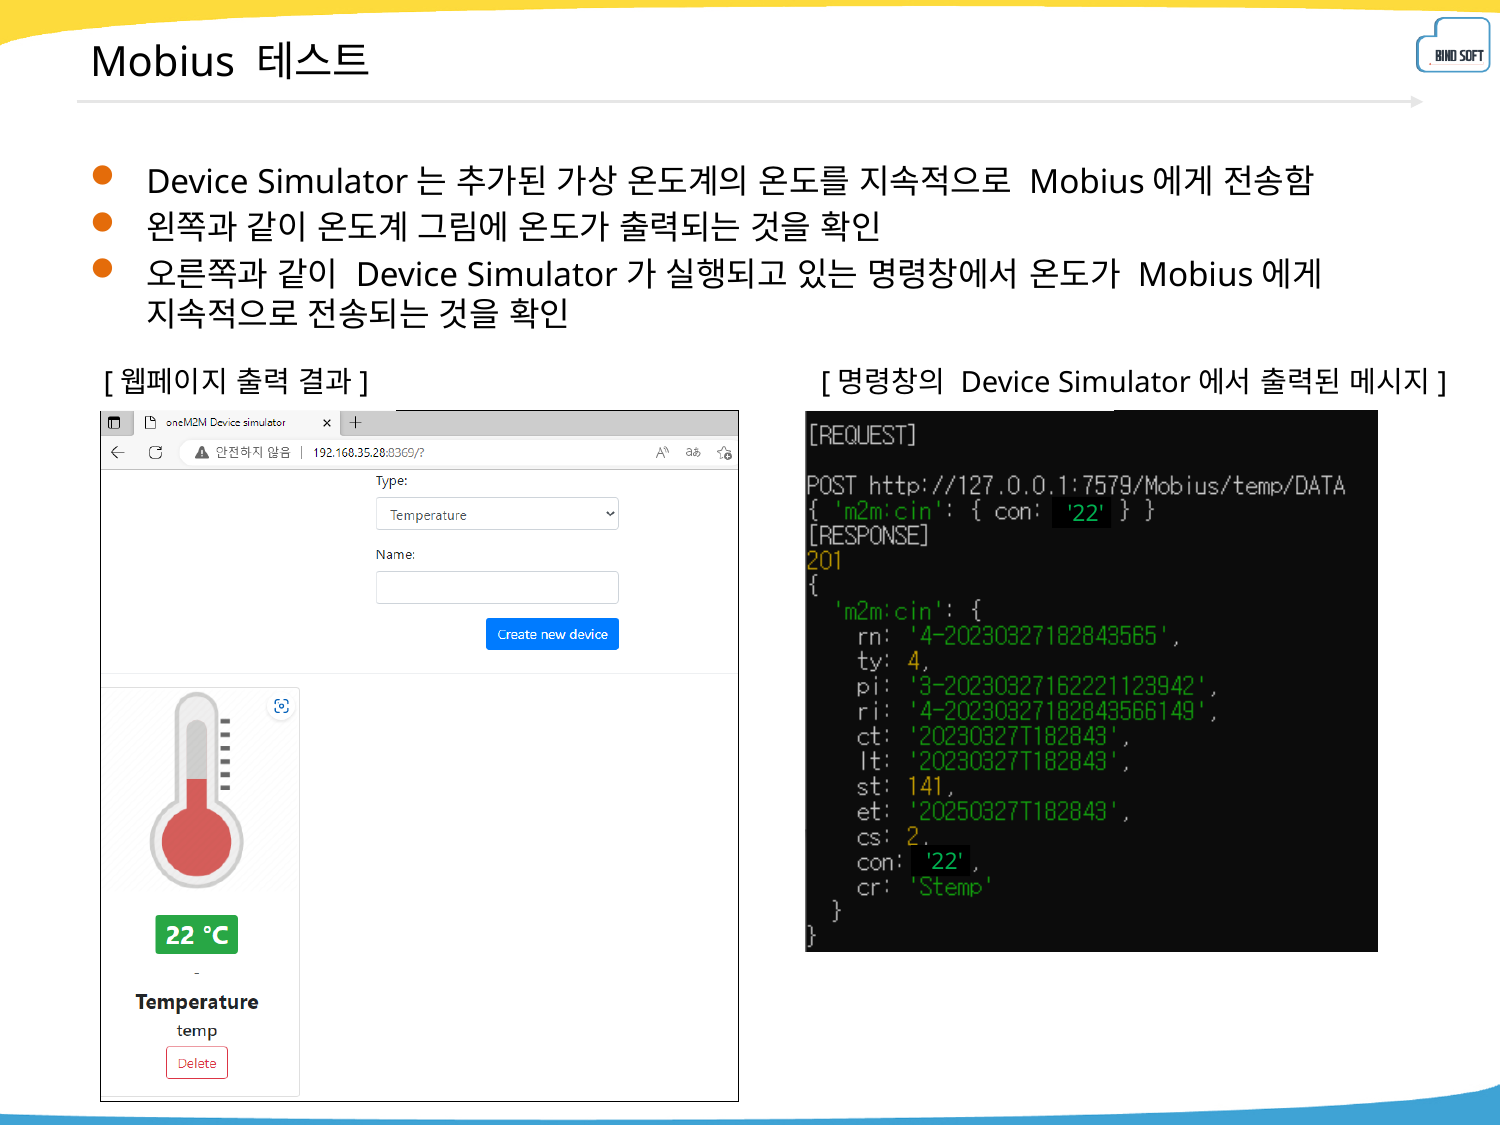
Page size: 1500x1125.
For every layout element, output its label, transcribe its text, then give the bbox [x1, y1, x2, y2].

text_box [명령창의 Device Simulator에서 출력된 메시지] [805, 351, 1113, 409]
picture [0, 410, 1500, 1125]
picture [805, 410, 1378, 952]
list Device Simulator는 추가된 가상 온도계의 온도를 지속적으로 Mobius에게 전송함 왼쪽과 같이 온도계 그림에 온도가 출력되는 것을 확인 오른쪽과 같이 Device Simulator가 실행되고 있는 명령창에서 온도가 Mobius에게 지속적으로 전송되는 것을 확인 [75, 152, 1425, 1055]
picture [0, 0, 1500, 74]
text_box [웹페이지 출력 결과] [88, 351, 396, 411]
title Mobius 테스트 [75, 11, 1425, 108]
